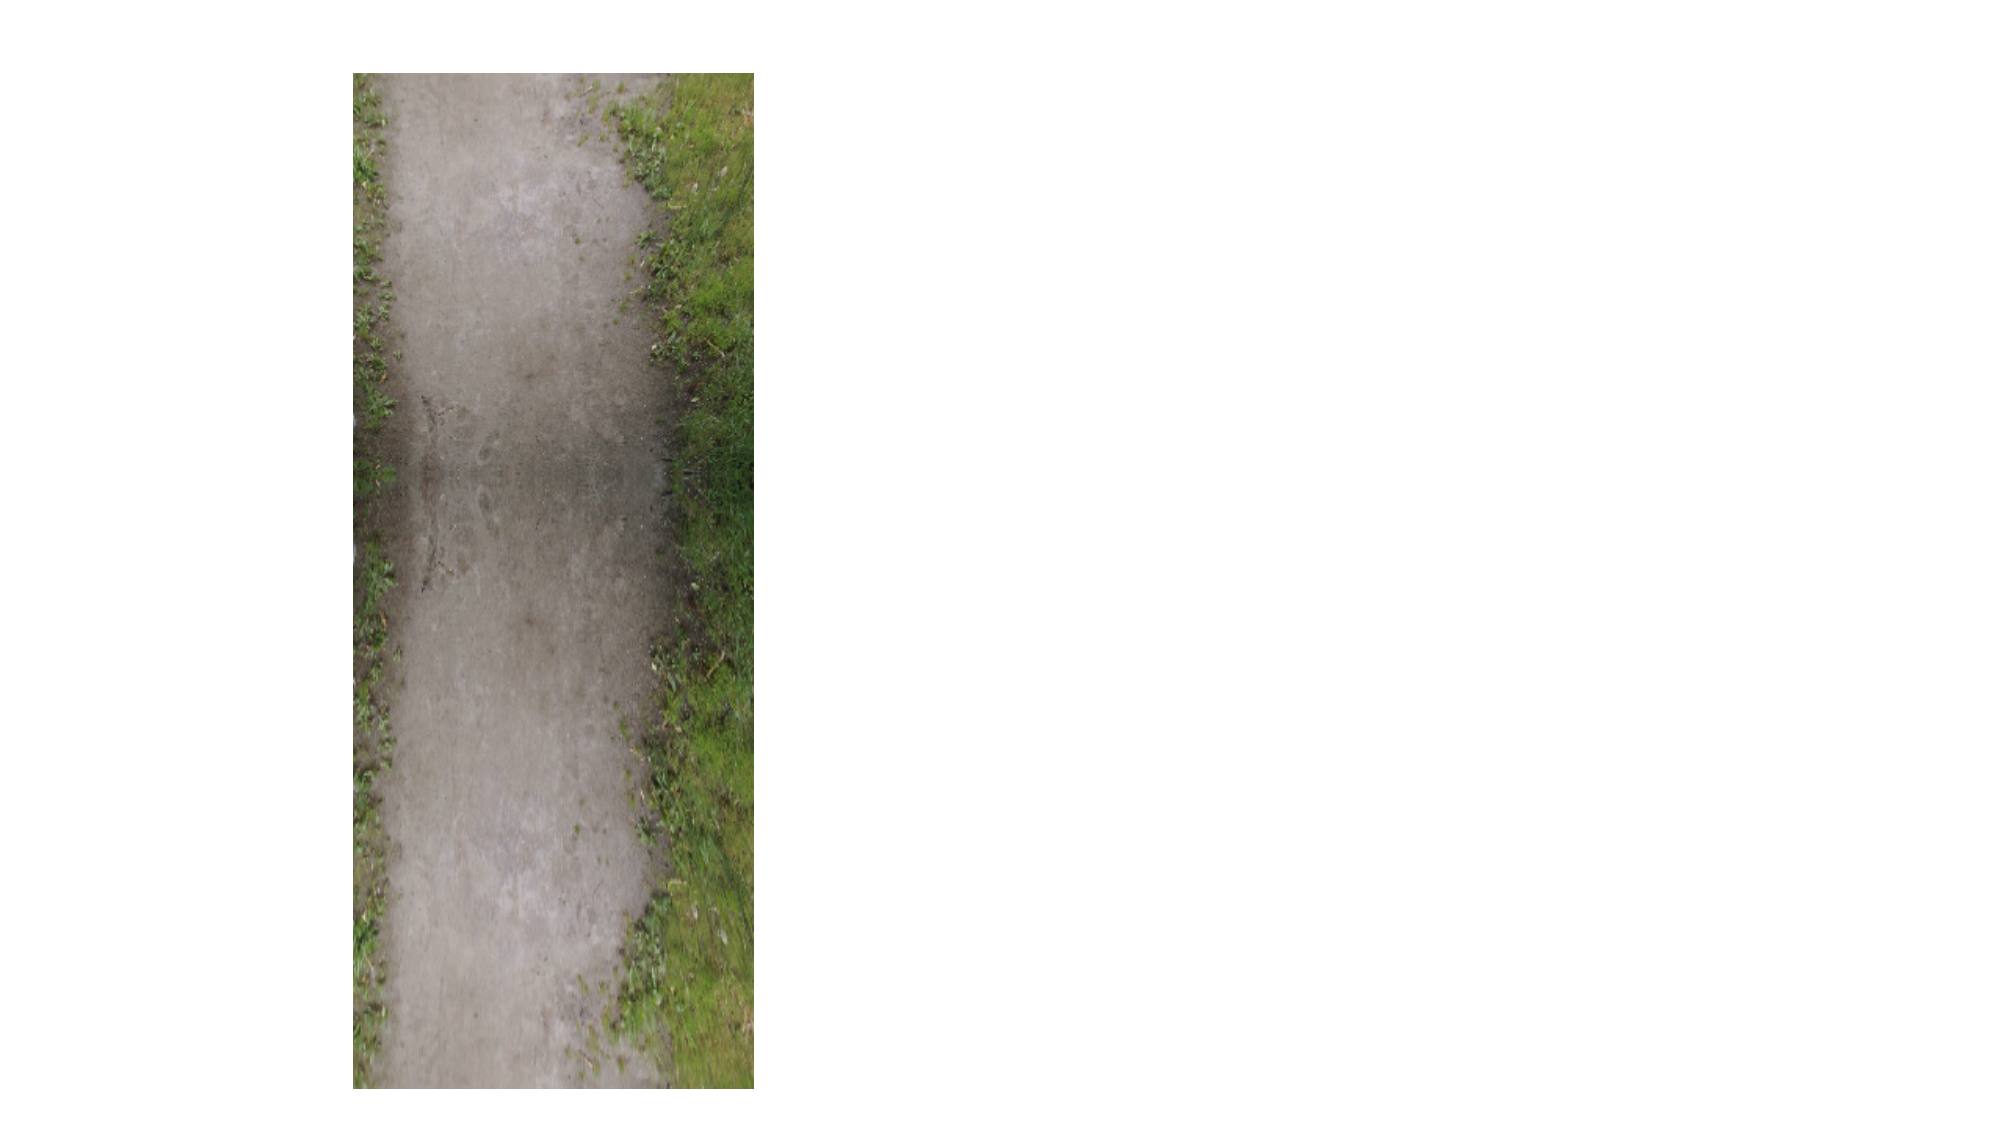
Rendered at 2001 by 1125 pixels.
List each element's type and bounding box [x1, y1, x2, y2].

picture [353, 73, 754, 1089]
